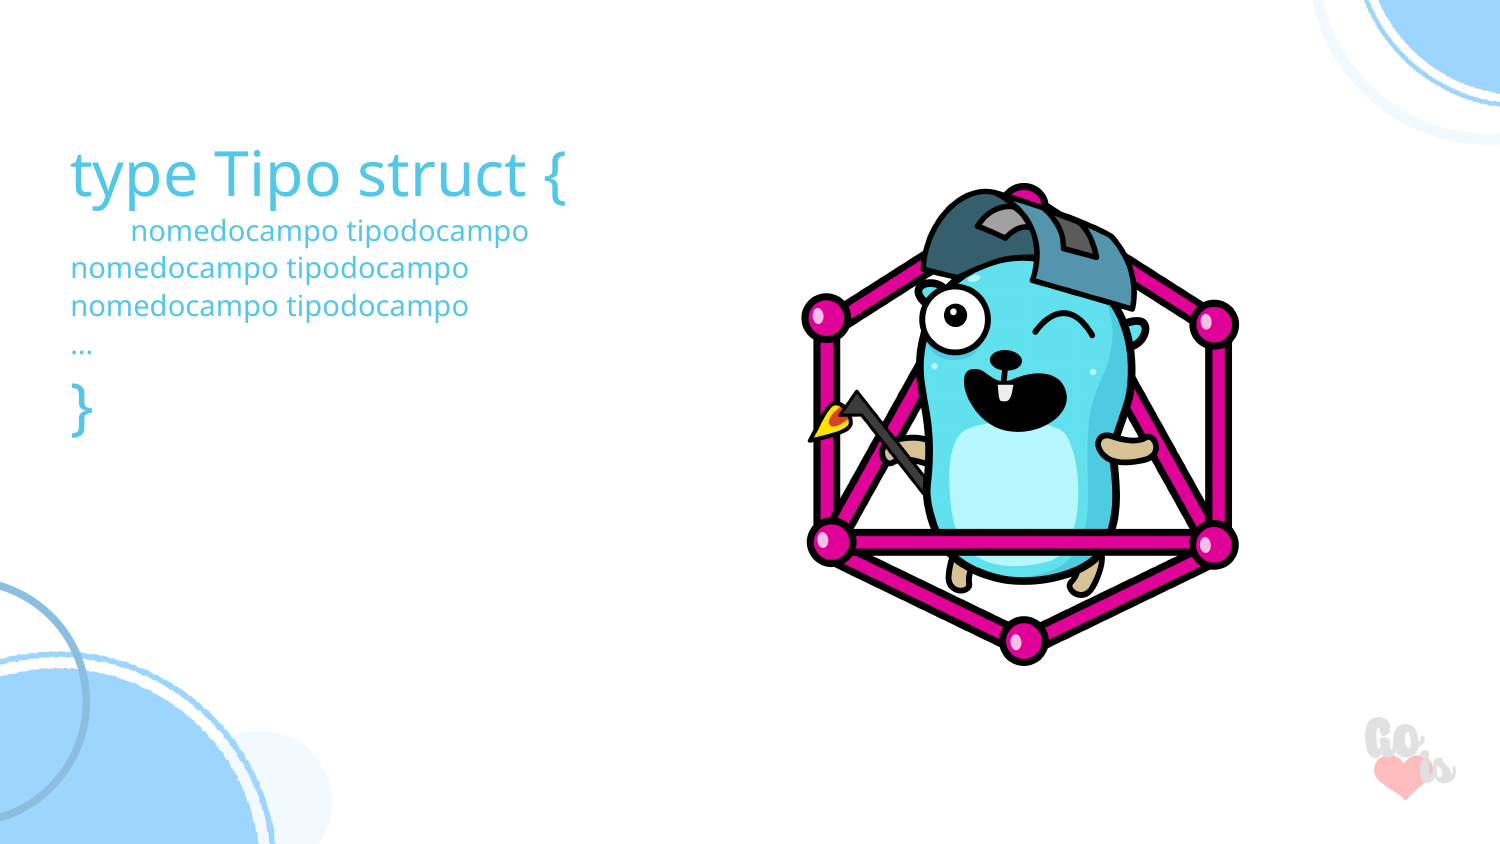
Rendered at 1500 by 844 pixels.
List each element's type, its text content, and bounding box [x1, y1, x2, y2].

text_box type Tipo struct { nomedocampo tipodocampo nomedocampo tipodocampo nomedocampo tipodocampo … } [55, 113, 750, 456]
picture [1365, 717, 1456, 801]
picture [772, 172, 1273, 672]
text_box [0, 566, 338, 844]
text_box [1308, 0, 1500, 145]
